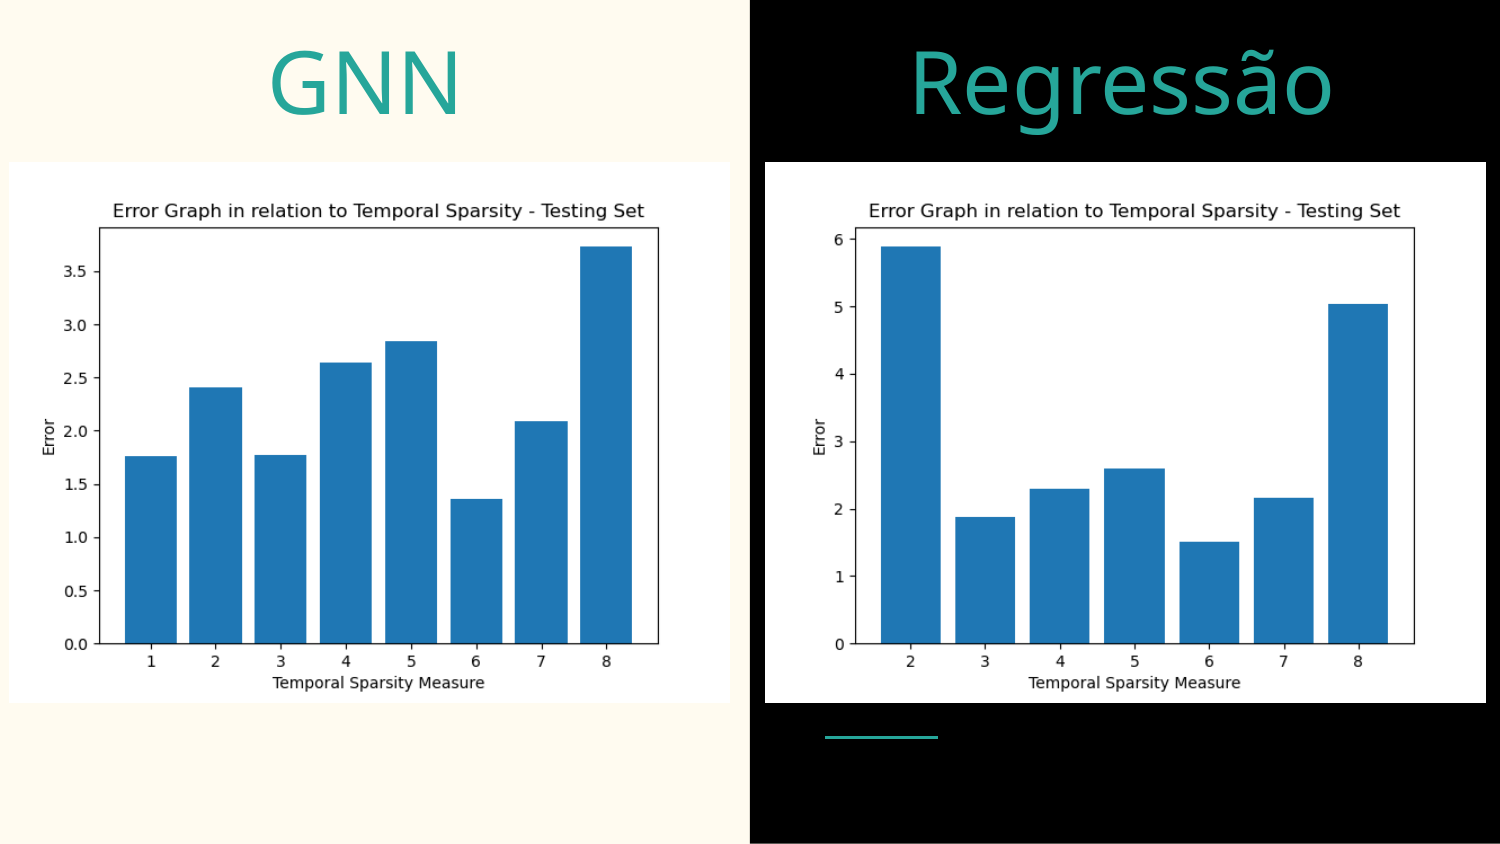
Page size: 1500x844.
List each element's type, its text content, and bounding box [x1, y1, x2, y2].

picture [9, 162, 730, 703]
title GNN [34, 25, 698, 148]
title Regressão [790, 25, 1454, 148]
picture [765, 162, 1487, 703]
